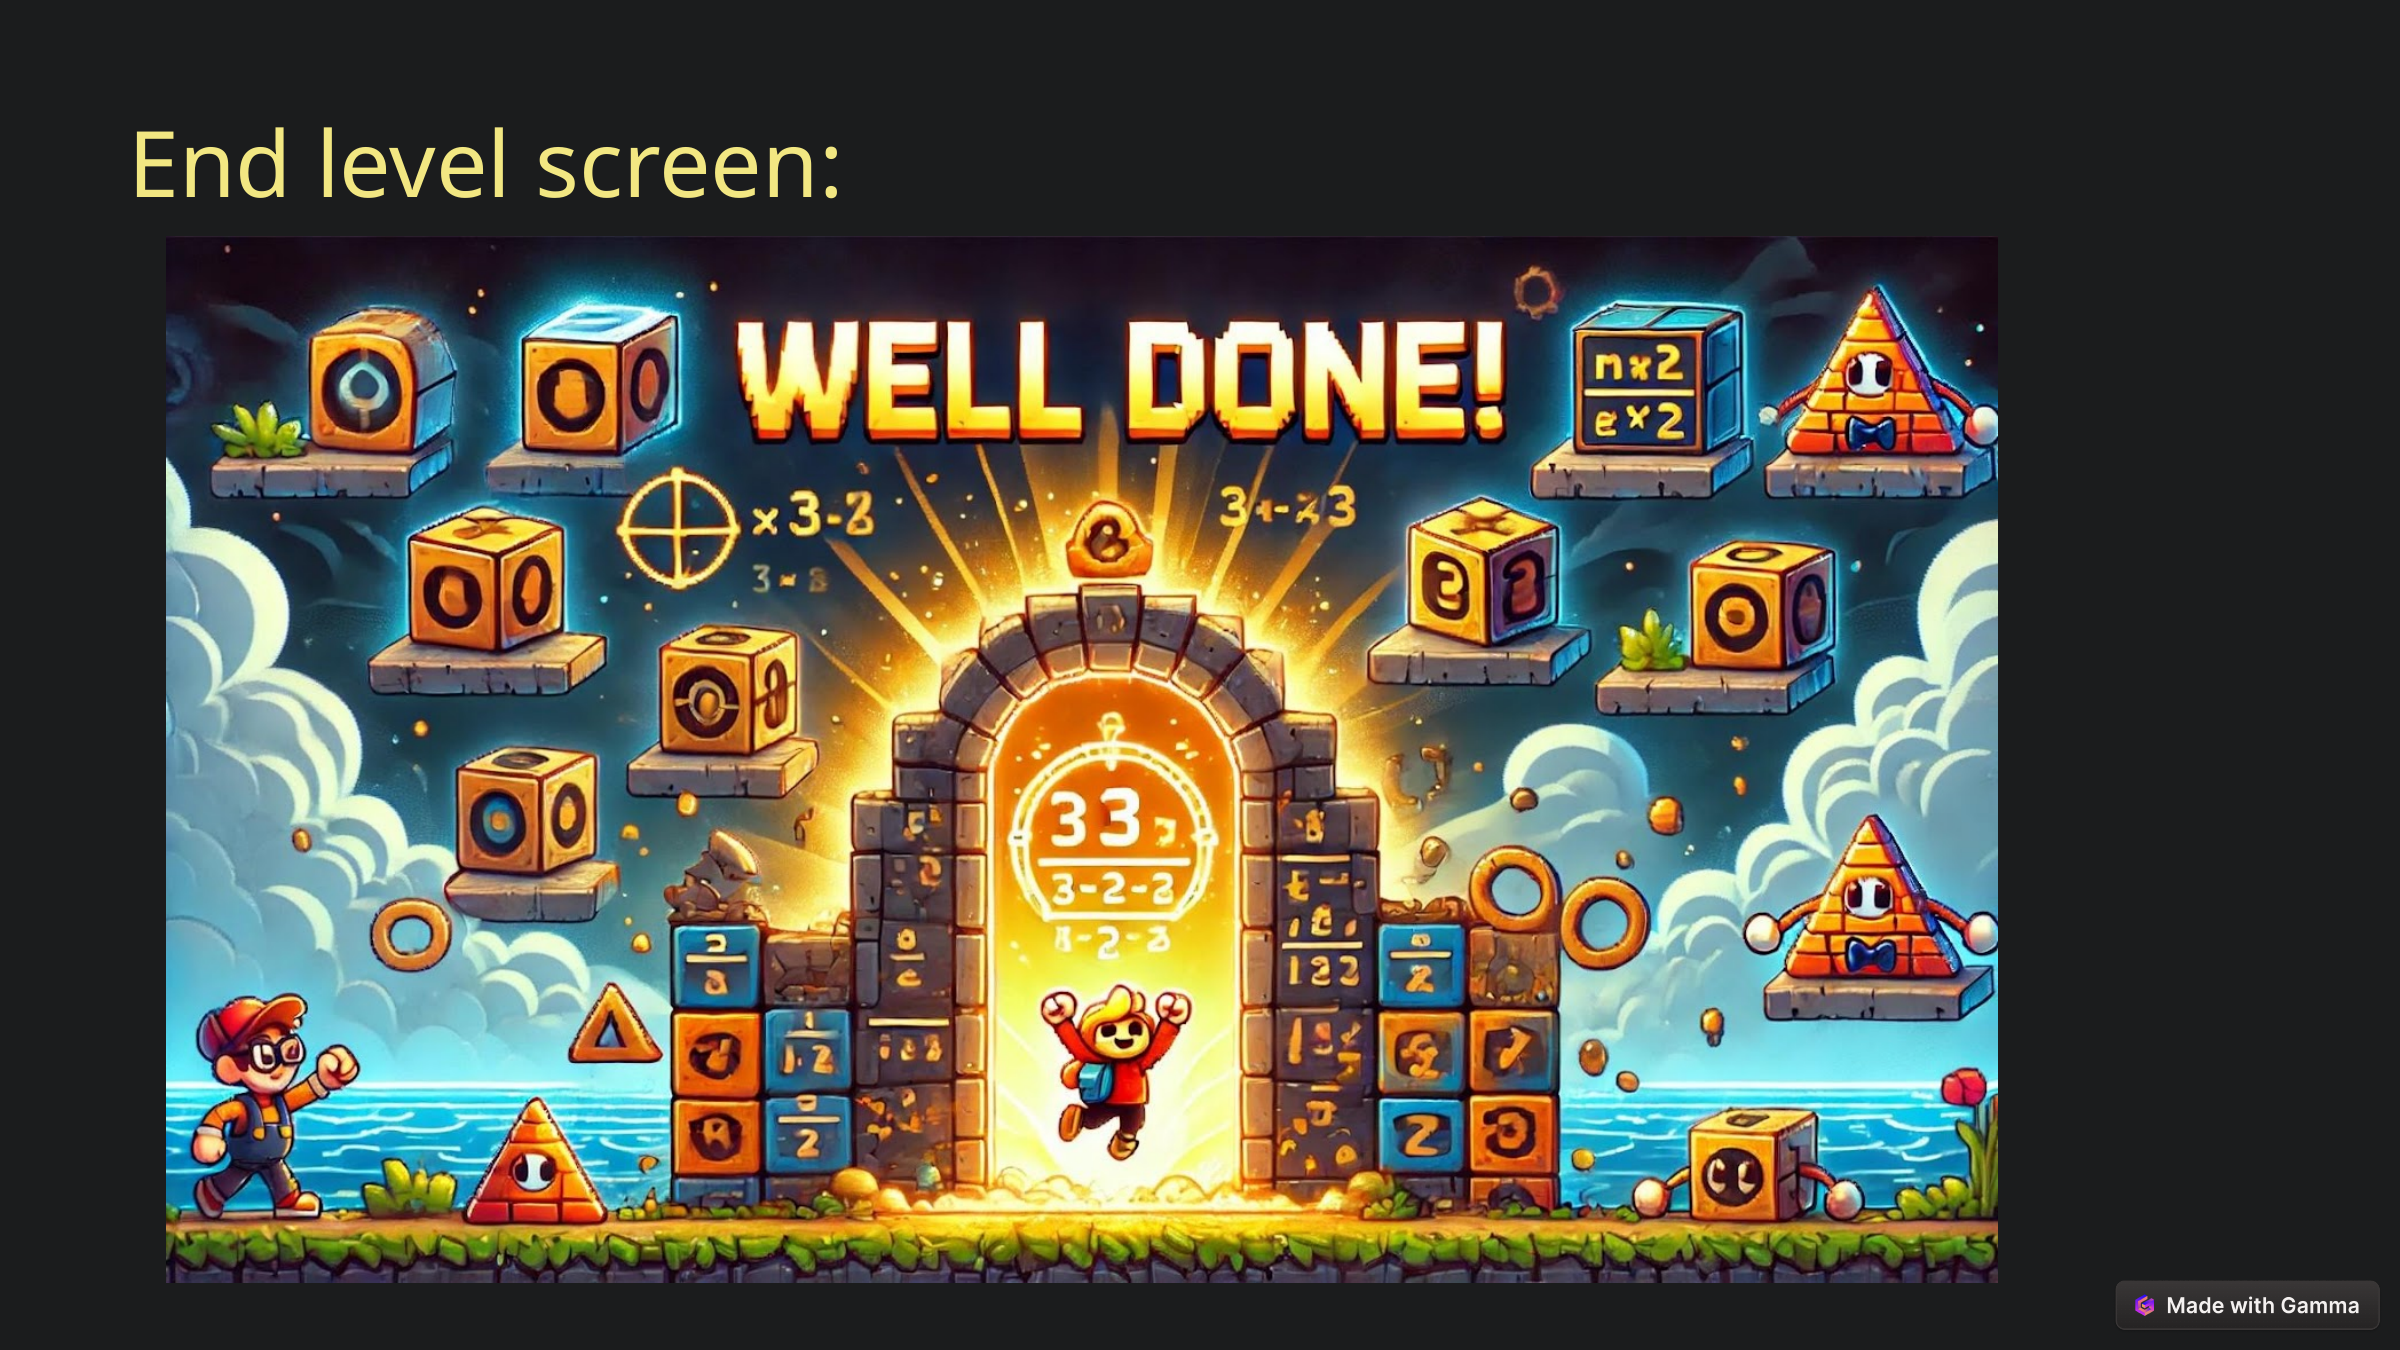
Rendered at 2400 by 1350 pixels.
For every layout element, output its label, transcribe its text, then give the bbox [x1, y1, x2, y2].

picture [166, 236, 1998, 1283]
picture [166, 1147, 184, 1155]
picture [2106, 1271, 2389, 1339]
text_box End level screen: [128, 101, 1687, 216]
